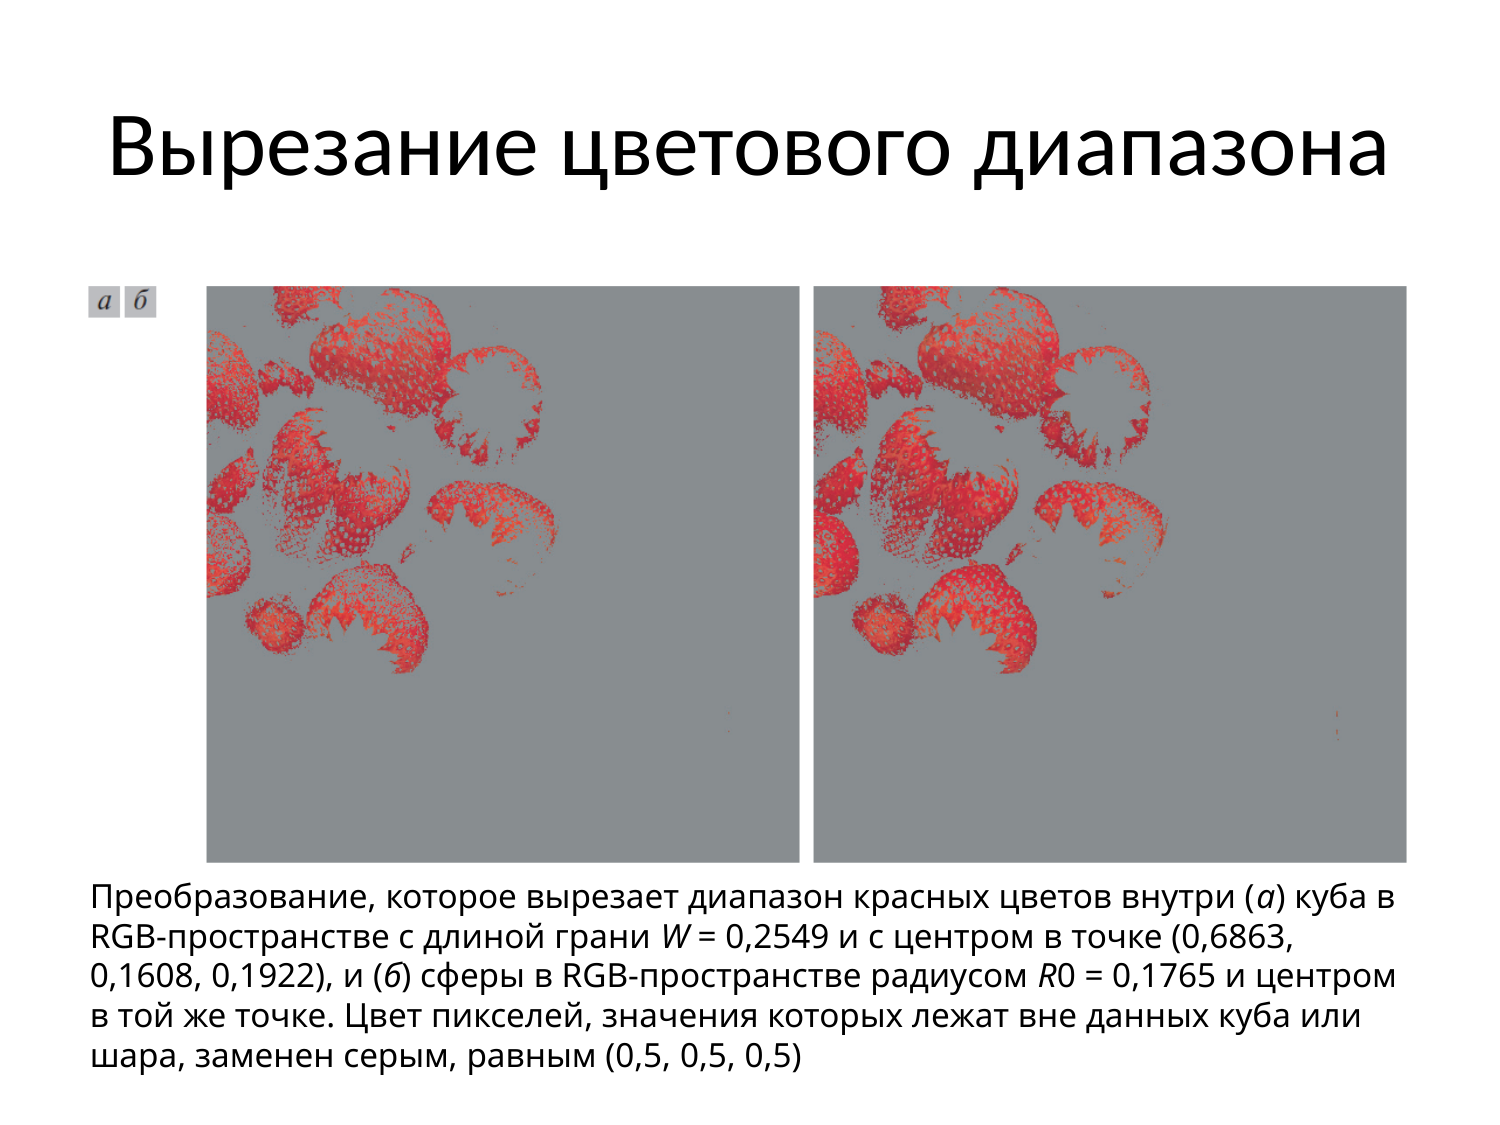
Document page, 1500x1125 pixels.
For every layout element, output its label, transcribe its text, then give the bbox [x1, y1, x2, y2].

title Вырезание цветового диапазона [75, 45, 1425, 233]
text_box Преобразование, которое вырезает диапазон красных цветов внутри (а) куба в RGB-пространстве с длиной грани W = 0,2549 и с центром в точке (0,6863, 0,1608, 0,1922), и (б) сферы в RGB-пространстве радиусом R0 = 0,1765 и центром в той же точке. Цвет пикселей, значения которых лежат вне данных куба или шара, заменен серым, равным (0,5, 0,5, 0,5) [75, 867, 1415, 1082]
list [85, 278, 1415, 870]
